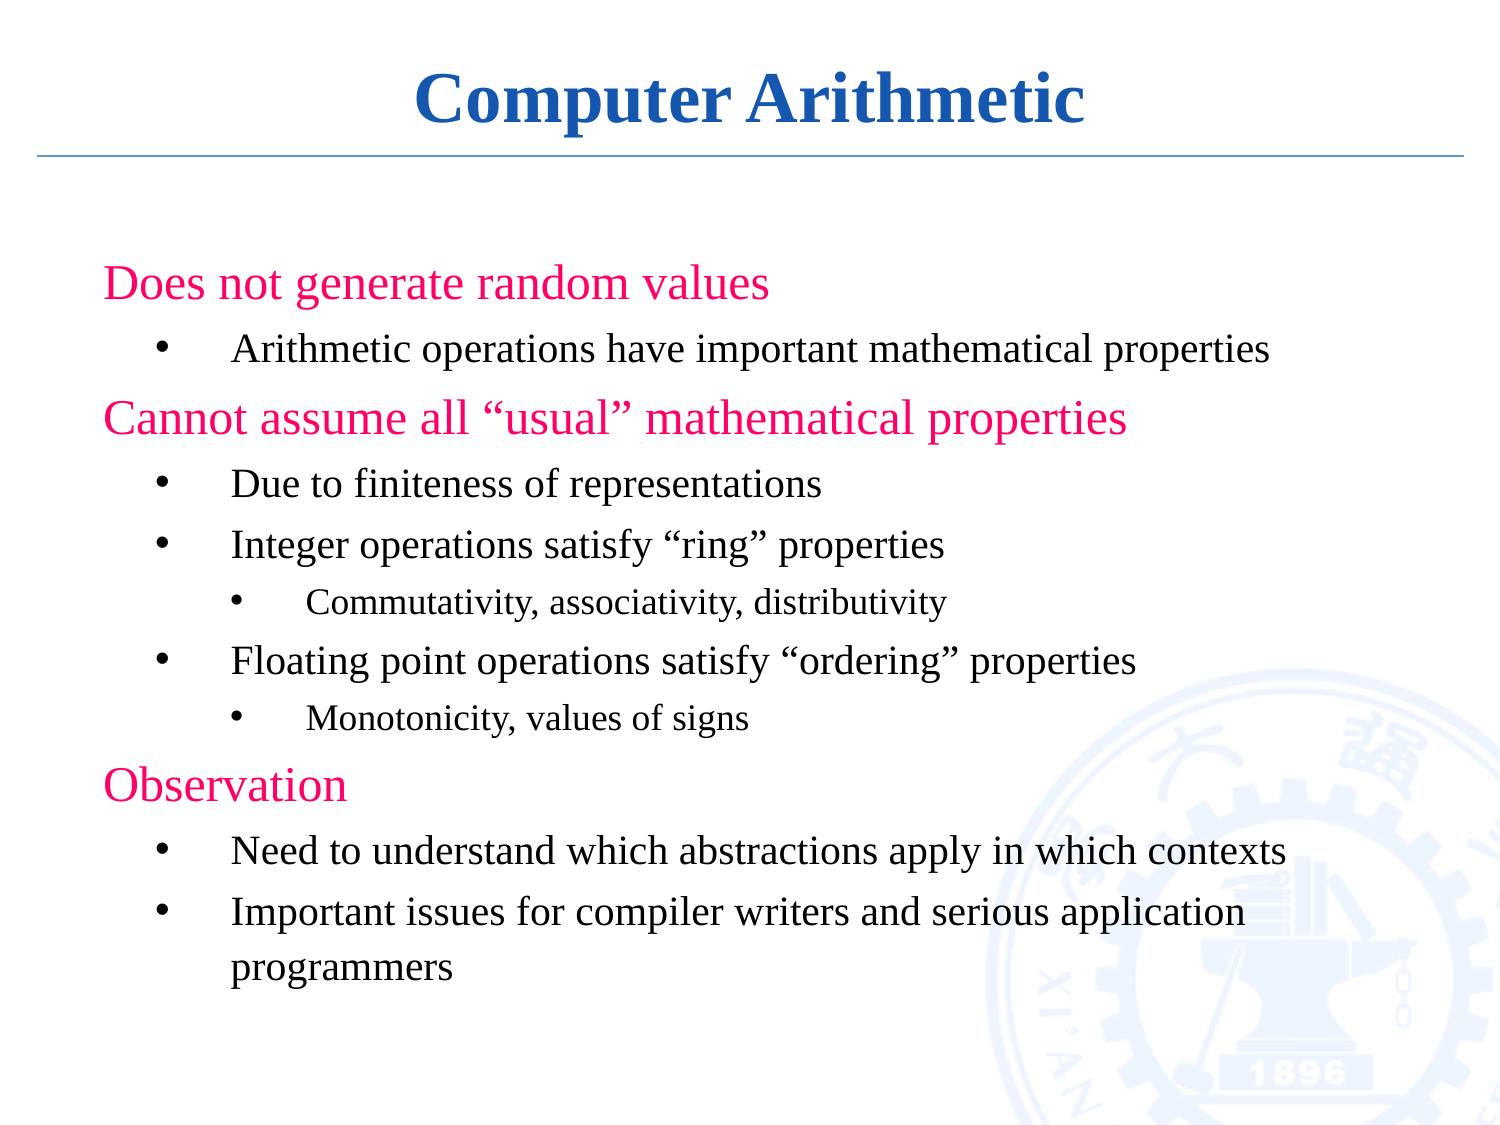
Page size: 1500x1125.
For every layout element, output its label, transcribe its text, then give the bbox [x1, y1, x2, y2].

text_box Does not generate random values Arithmetic operations have important mathematical properties Cannot assume all “usual” mathematical properties Due to finiteness of representations Integer operations satisfy “ring” properties Commutativity, associativity, distributivity Floating point operations satisfy “ordering” properties Monotonicity, values of signs Observation Need to understand which abstractions apply in which contexts Important issues for compiler writers and serious application programmers [88, 236, 1448, 1125]
text_box Computer Arithmetic [398, 41, 1102, 144]
